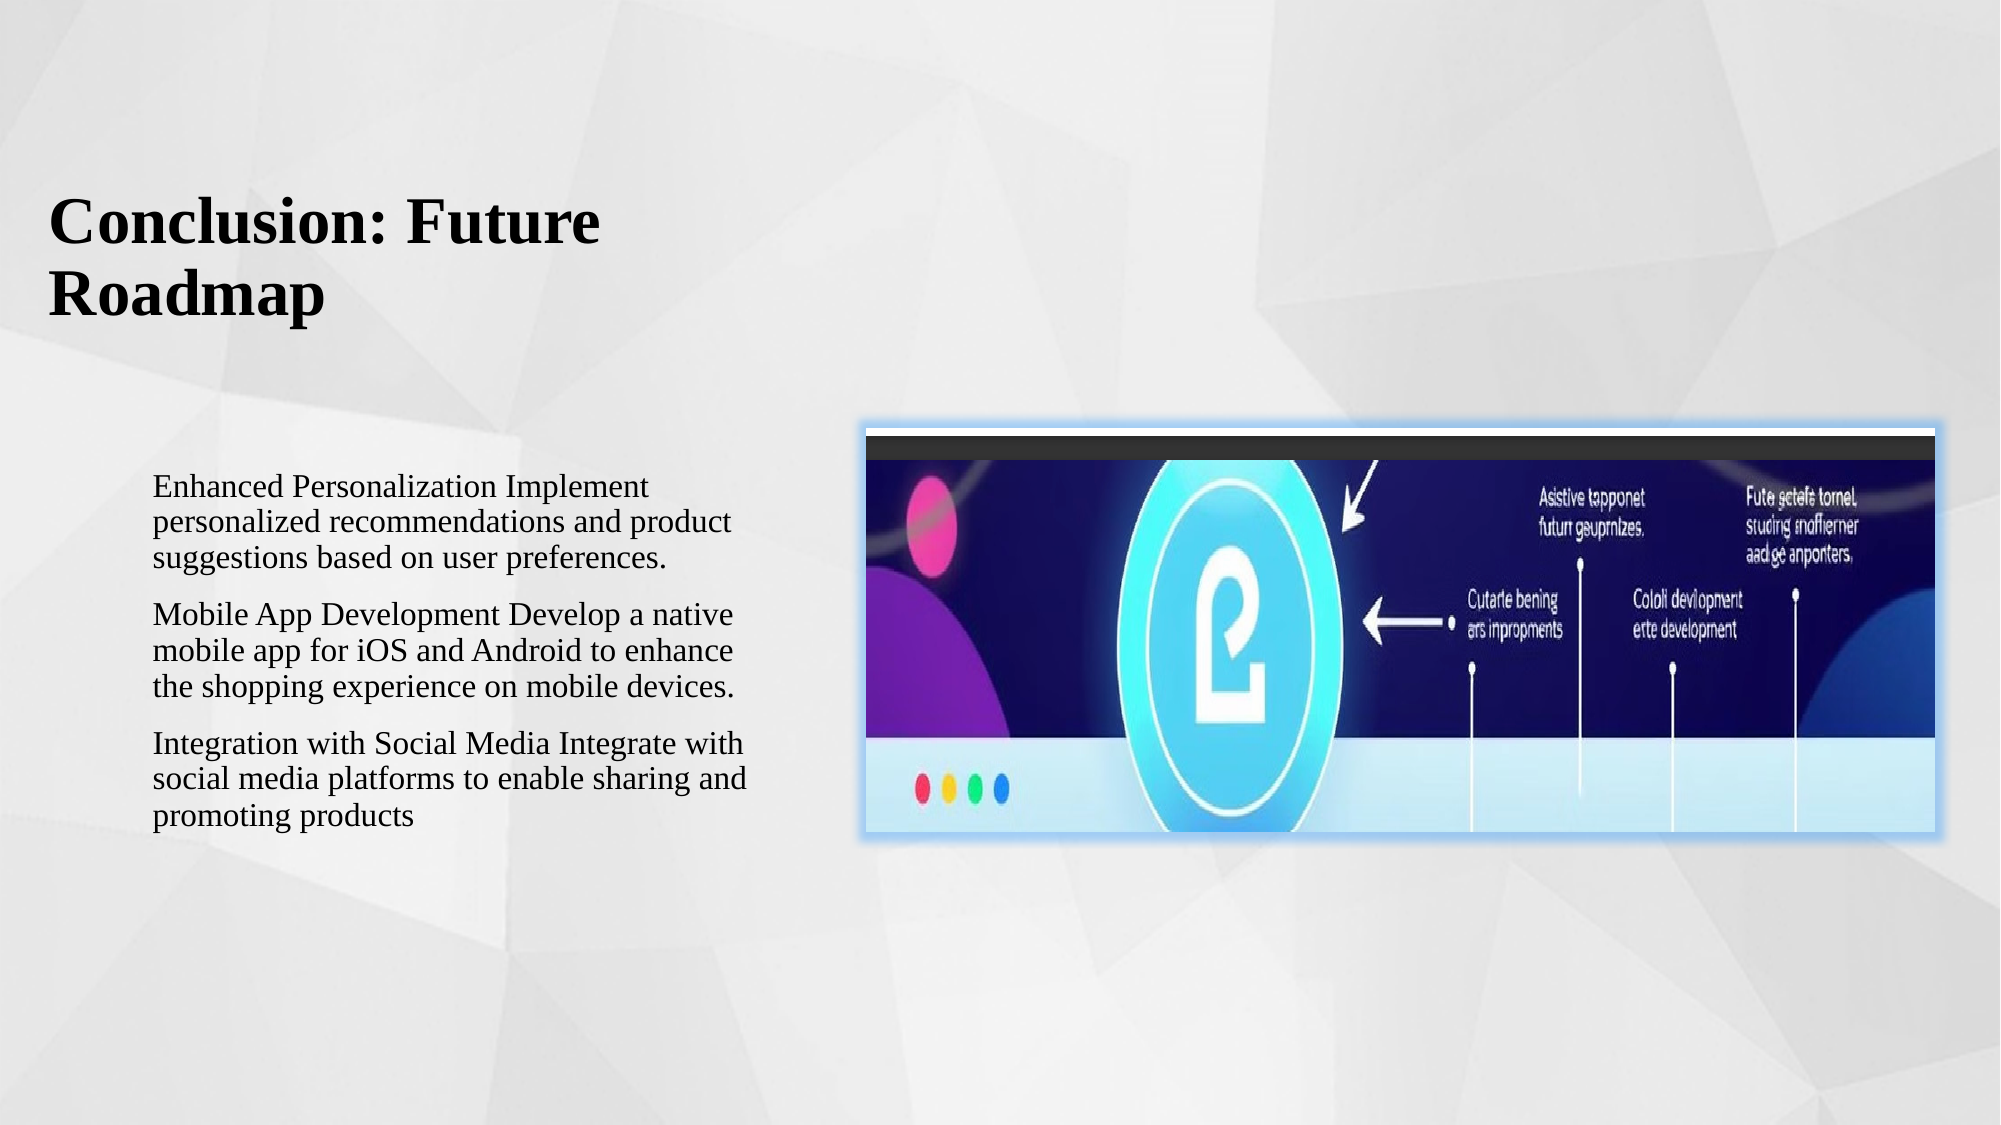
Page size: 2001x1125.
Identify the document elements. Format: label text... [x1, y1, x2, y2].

list Enhanced Personalization Implement personalized recommendations and product suggestions based on user preferences. Mobile App Development Develop a native mobile app for iOS and Android to enhance the shopping experience on mobile devices. Integration with Social Media Integrate with social media platforms to enable sharing and promoting products [137, 460, 783, 963]
title Conclusion: Future Roadmap [34, 75, 783, 338]
picture [0, 0, 2001, 1125]
